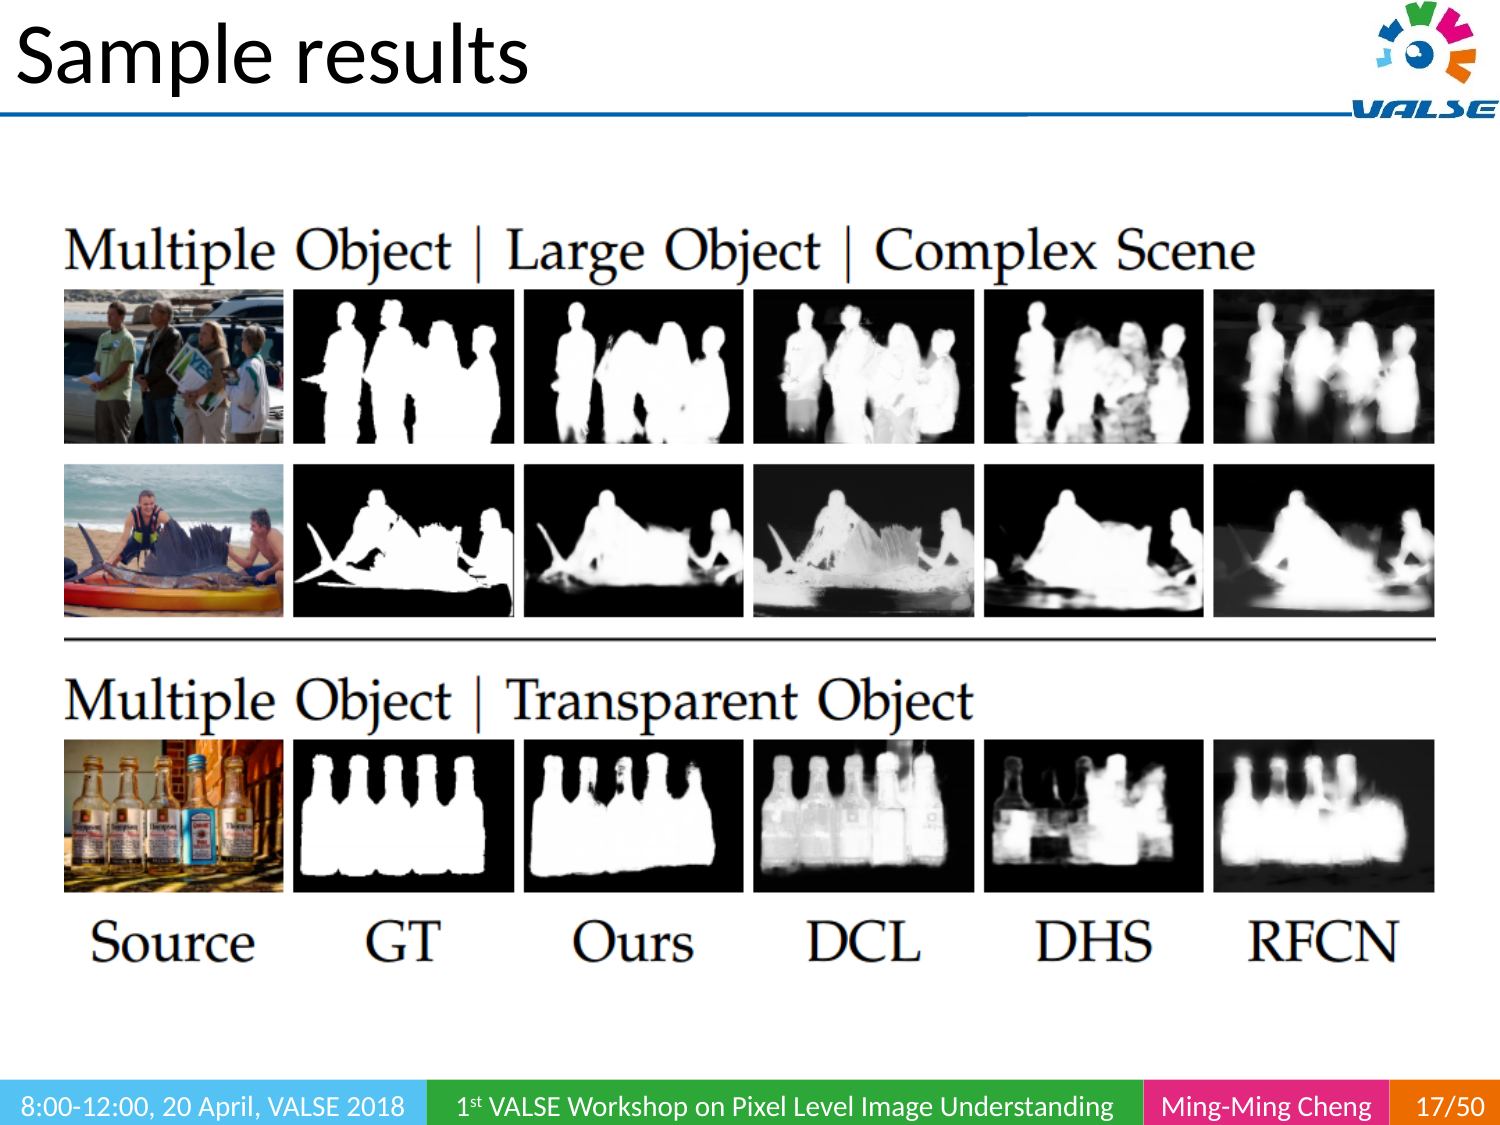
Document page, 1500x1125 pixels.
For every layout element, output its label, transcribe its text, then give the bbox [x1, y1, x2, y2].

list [64, 224, 1436, 967]
picture [1348, 110, 1500, 119]
title Sample results [0, 0, 1500, 110]
